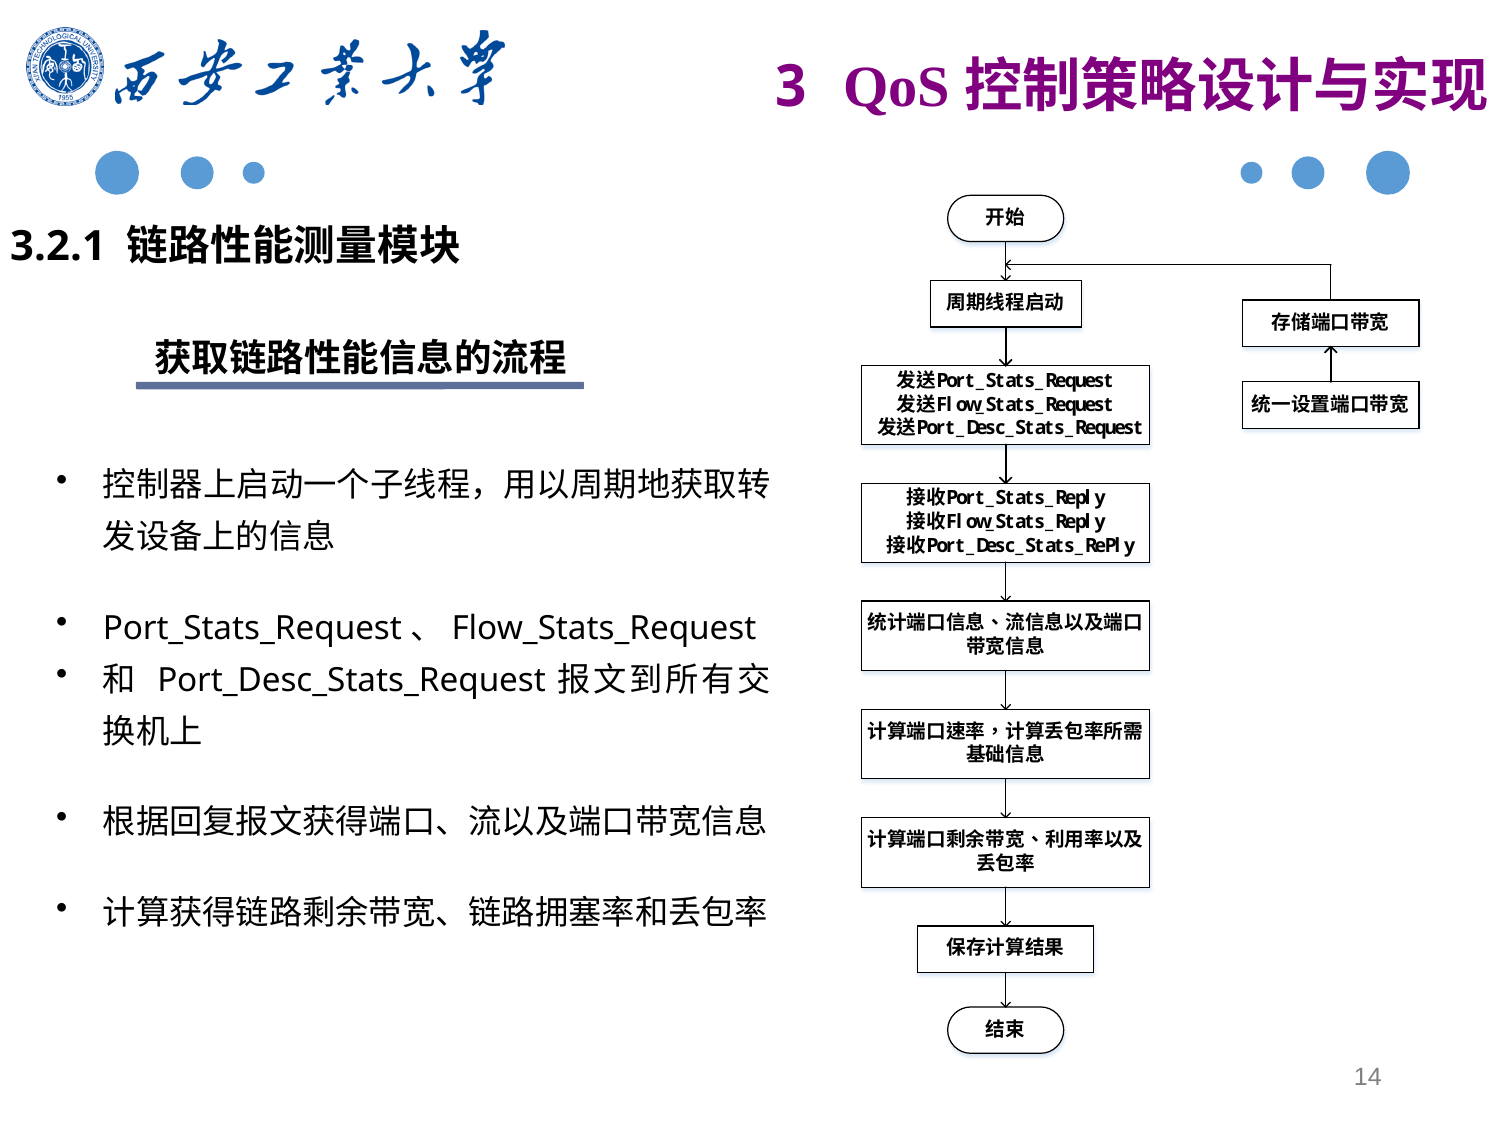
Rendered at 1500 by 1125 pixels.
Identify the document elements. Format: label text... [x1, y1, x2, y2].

text_box [419, 144, 1500, 239]
text_box 3.2.1 链路性能测量模块 [0, 211, 597, 276]
text_box [135, 381, 584, 390]
text_box 3 QoS控制策略设计与实现 [739, 40, 1500, 126]
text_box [854, 191, 1425, 1063]
text_box 获取链路性能信息的流程 [139, 326, 582, 381]
text_box 控制器上启动一个子线程，用以周期地获取转发设备上的信息 Port_Stats_Request、Flow_Stats_Request 和 Port_Desc_Stats_Request报文到所有交换机上 根据回复报文获得端口、流以及端口带宽信息 计算获得链路剩余带宽、链路拥塞率和丢包率 [41, 444, 786, 939]
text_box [26, 27, 505, 106]
slide_number 14 [1059, 1063, 1397, 1103]
